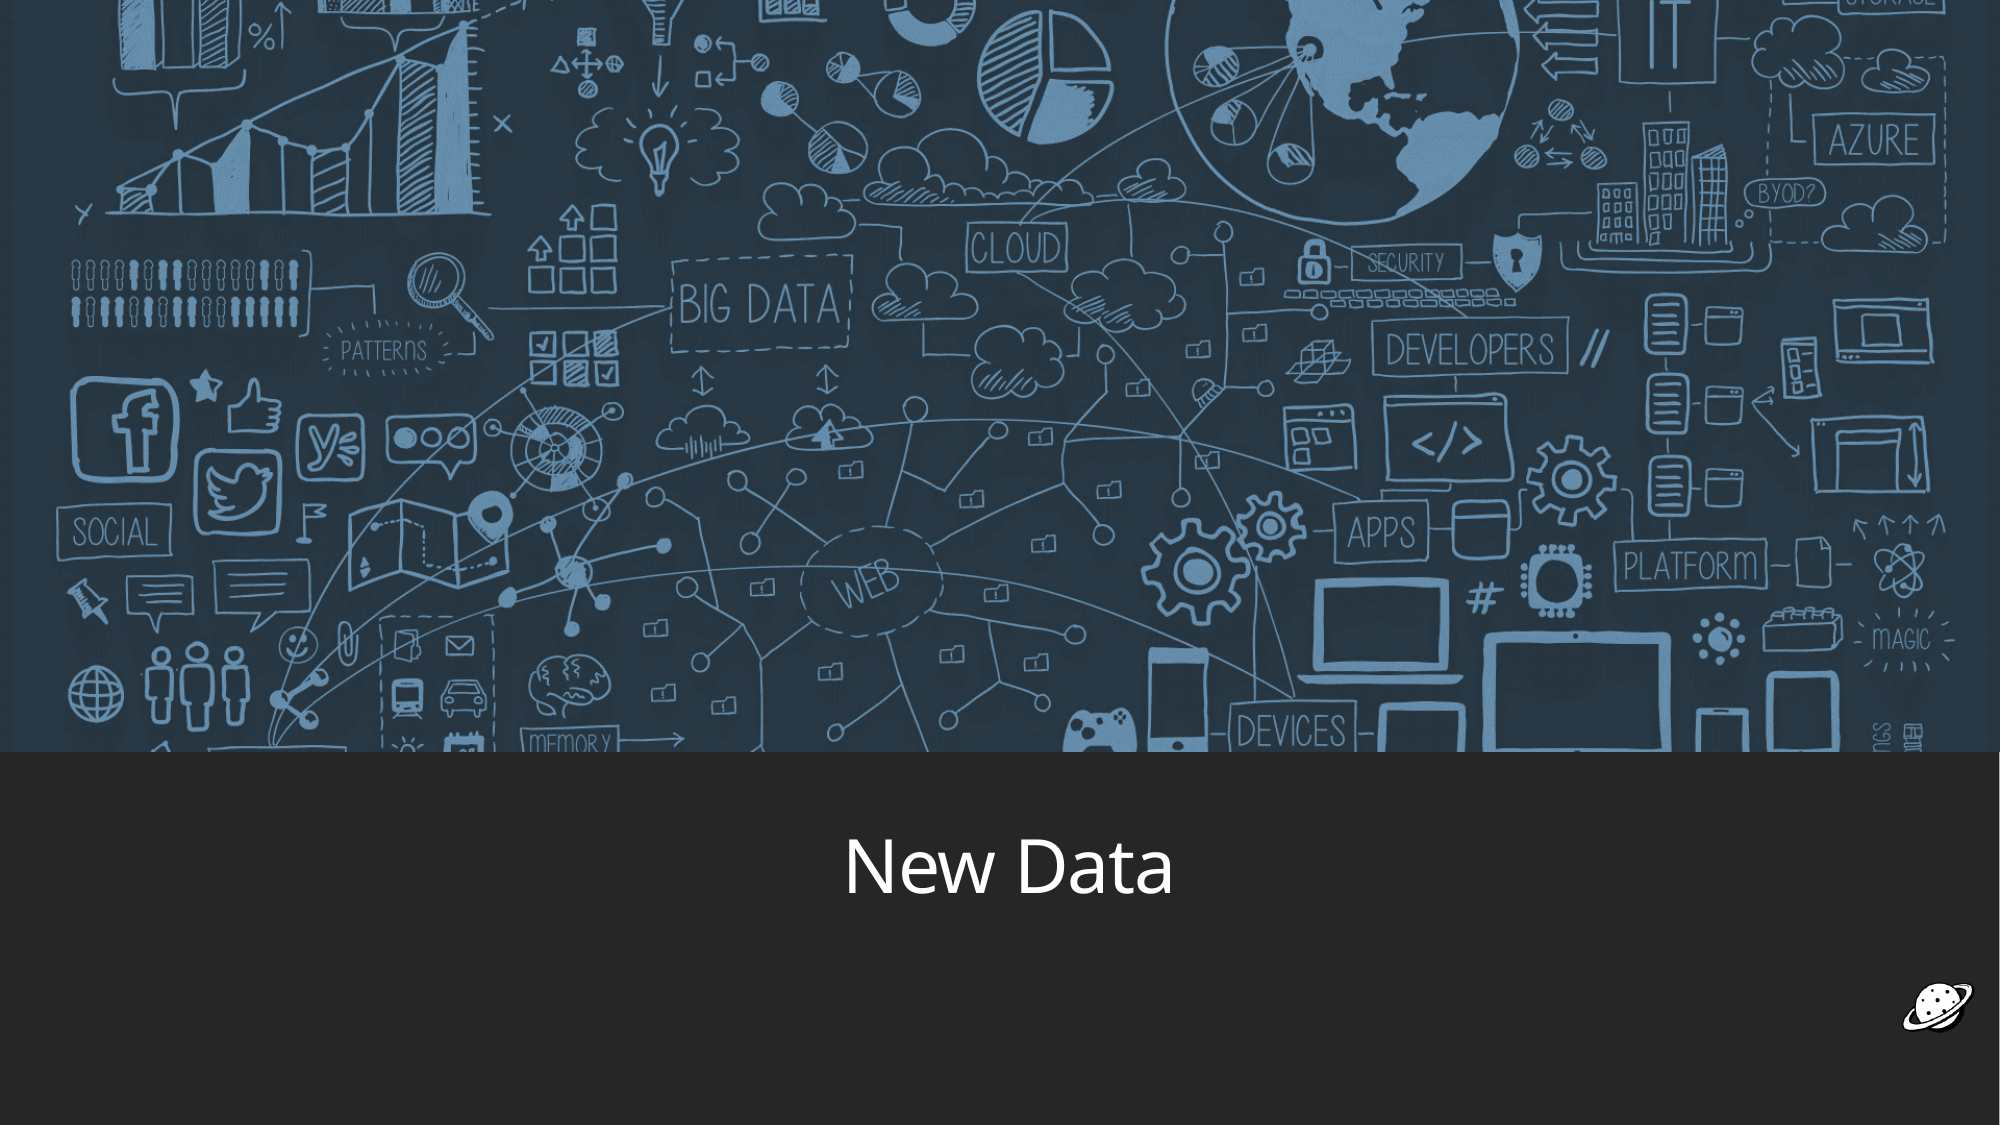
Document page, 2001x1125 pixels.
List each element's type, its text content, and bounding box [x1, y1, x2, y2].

picture [0, 0, 2000, 752]
title New Data [180, 787, 1839, 910]
picture [1892, 962, 1983, 1052]
